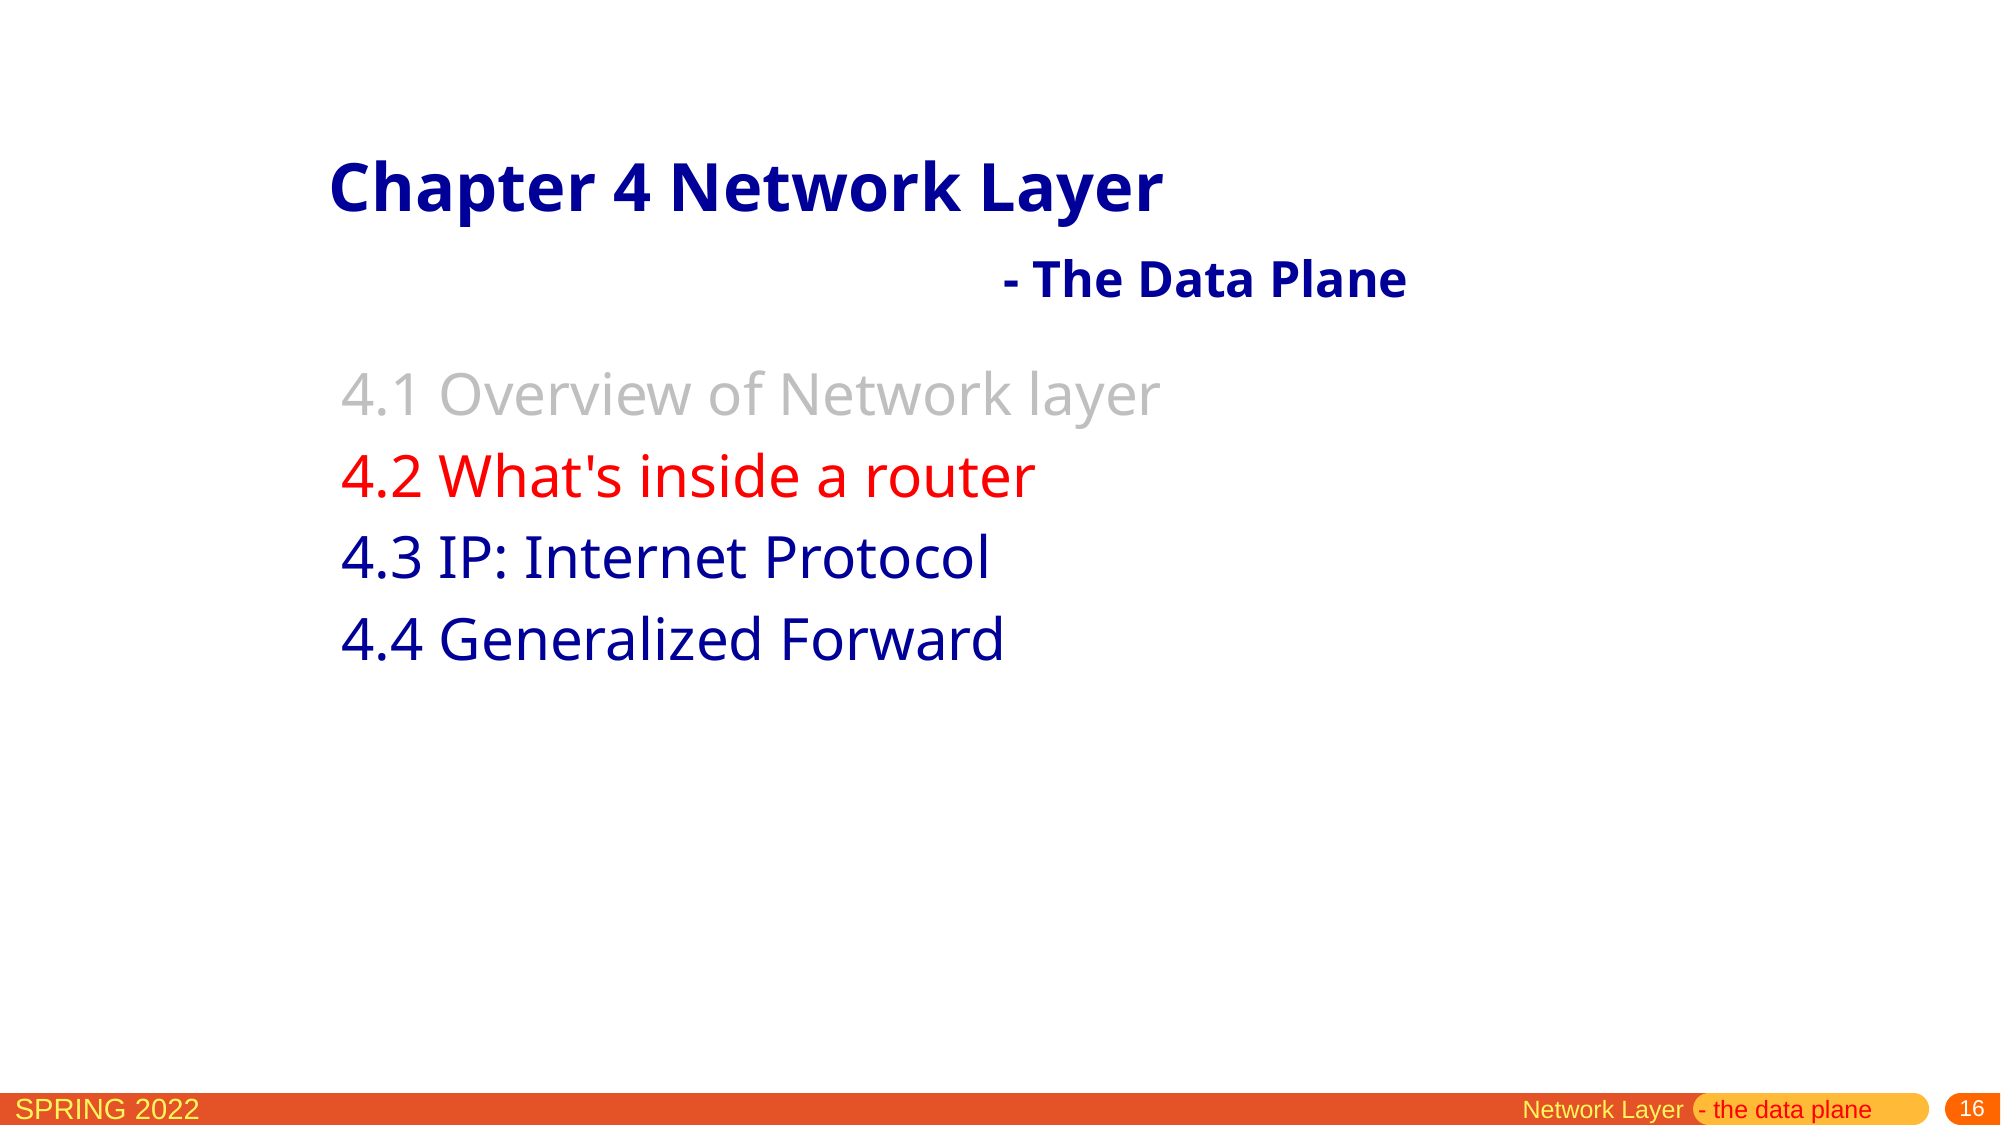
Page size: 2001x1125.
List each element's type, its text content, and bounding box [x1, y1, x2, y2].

text_box Network Layer - the data plane [1507, 1086, 2000, 1125]
text_box - The Data Plane [989, 240, 1486, 316]
list 4.1 Overview of Network layer 4.2 What's inside a router 4.3 IP: Internet Protocol 4.4 Generalized Forward [326, 349, 1237, 988]
text_box Chapter 4 Network Layer [313, 90, 1589, 279]
